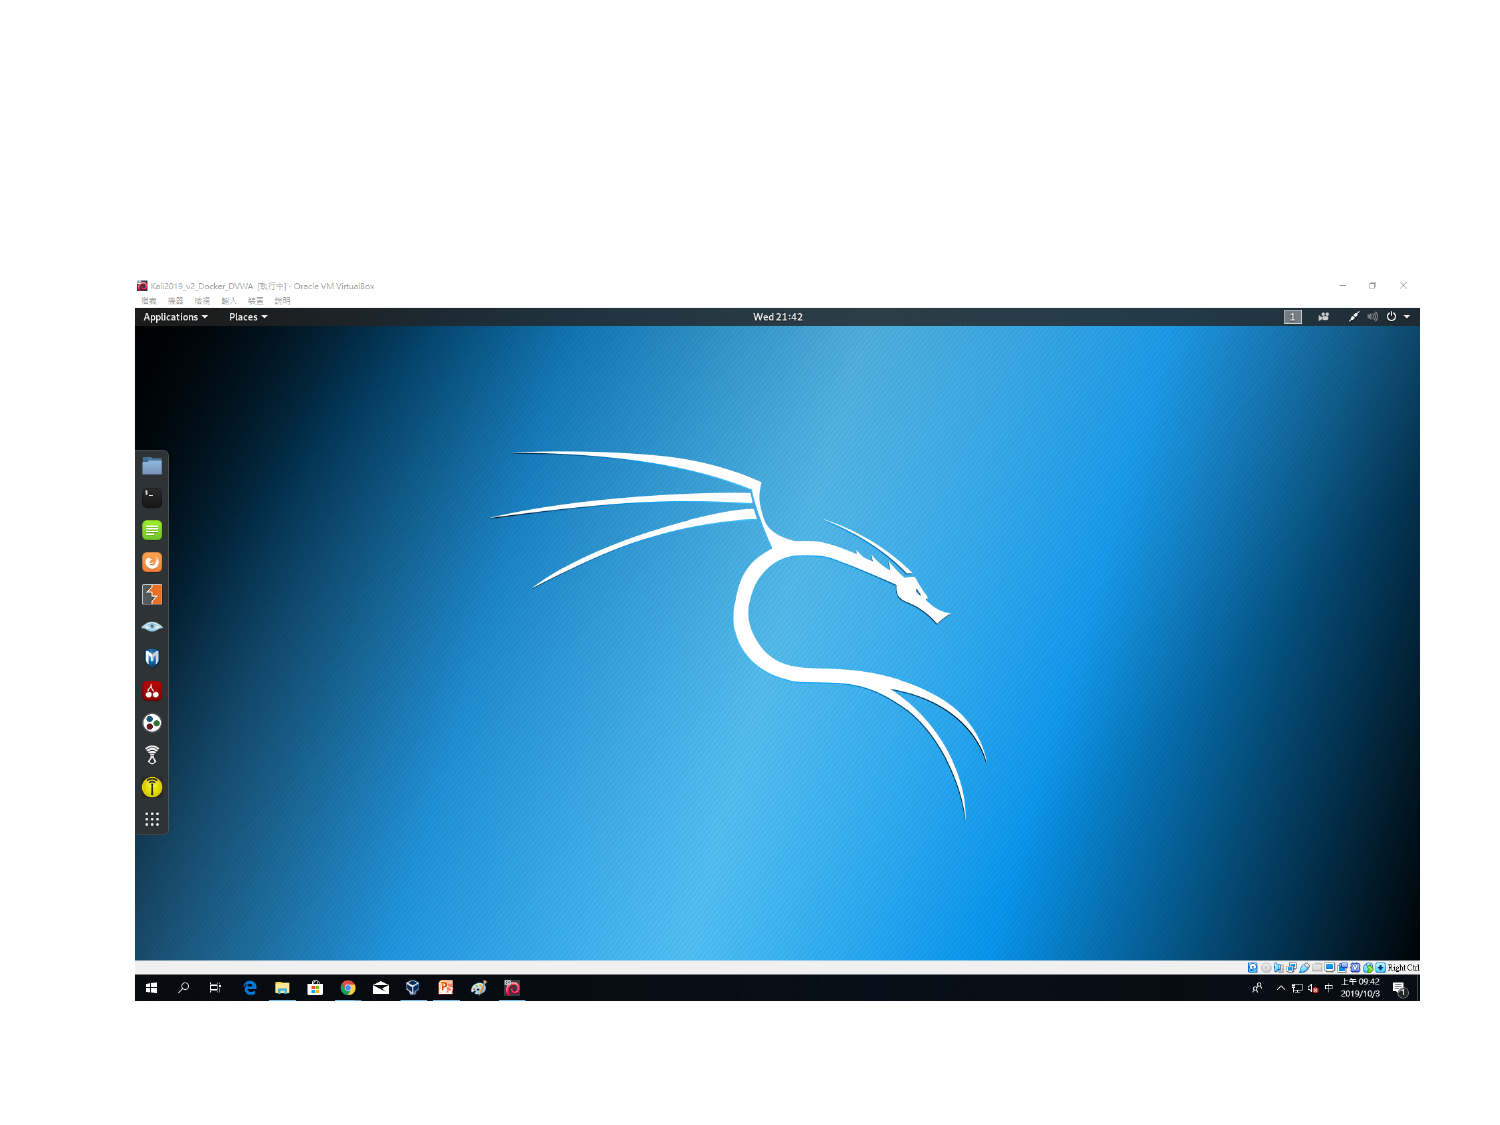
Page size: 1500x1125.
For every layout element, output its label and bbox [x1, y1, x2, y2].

picture [135, 278, 1420, 1002]
